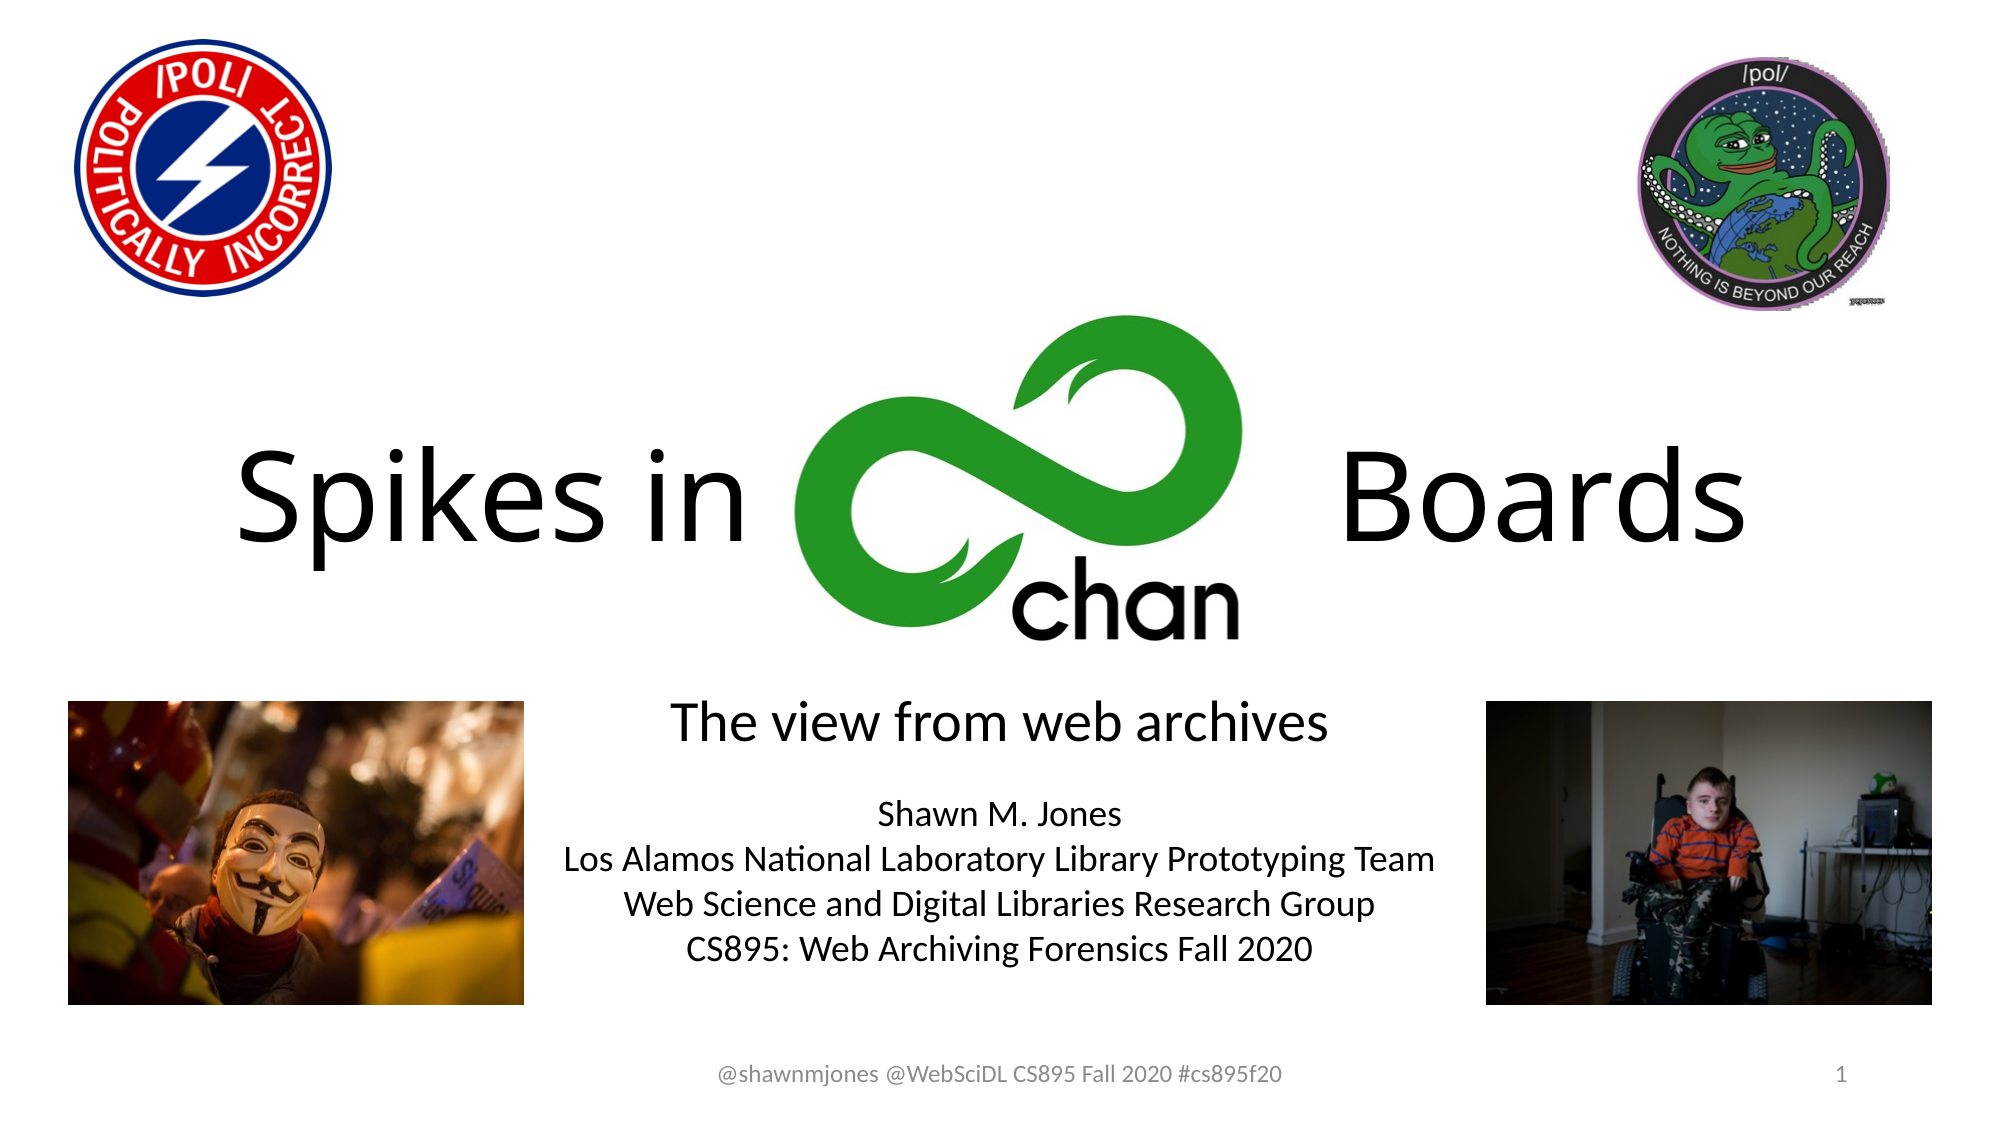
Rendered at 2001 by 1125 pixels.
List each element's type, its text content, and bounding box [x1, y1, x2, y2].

picture [1486, 701, 1932, 1005]
picture [68, 701, 524, 1005]
picture [662, 291, 1375, 665]
subtitle The view from web archives [249, 683, 1750, 744]
slide_number 1 [1412, 1042, 1863, 1103]
picture [74, 39, 332, 297]
text_box Shawn M. Jones Los Alamos National Laboratory Library Prototyping Team Web Science and Digital Libraries Research Group CS895: Web Archiving Forensics Fall 2020 [548, 781, 1452, 1021]
picture [1637, 57, 1890, 311]
title Spikes in Boards [122, 184, 1863, 576]
footer @shawnmjones @WebSciDL CS895 Fall 2020 #cs895f20 [662, 1042, 1338, 1103]
